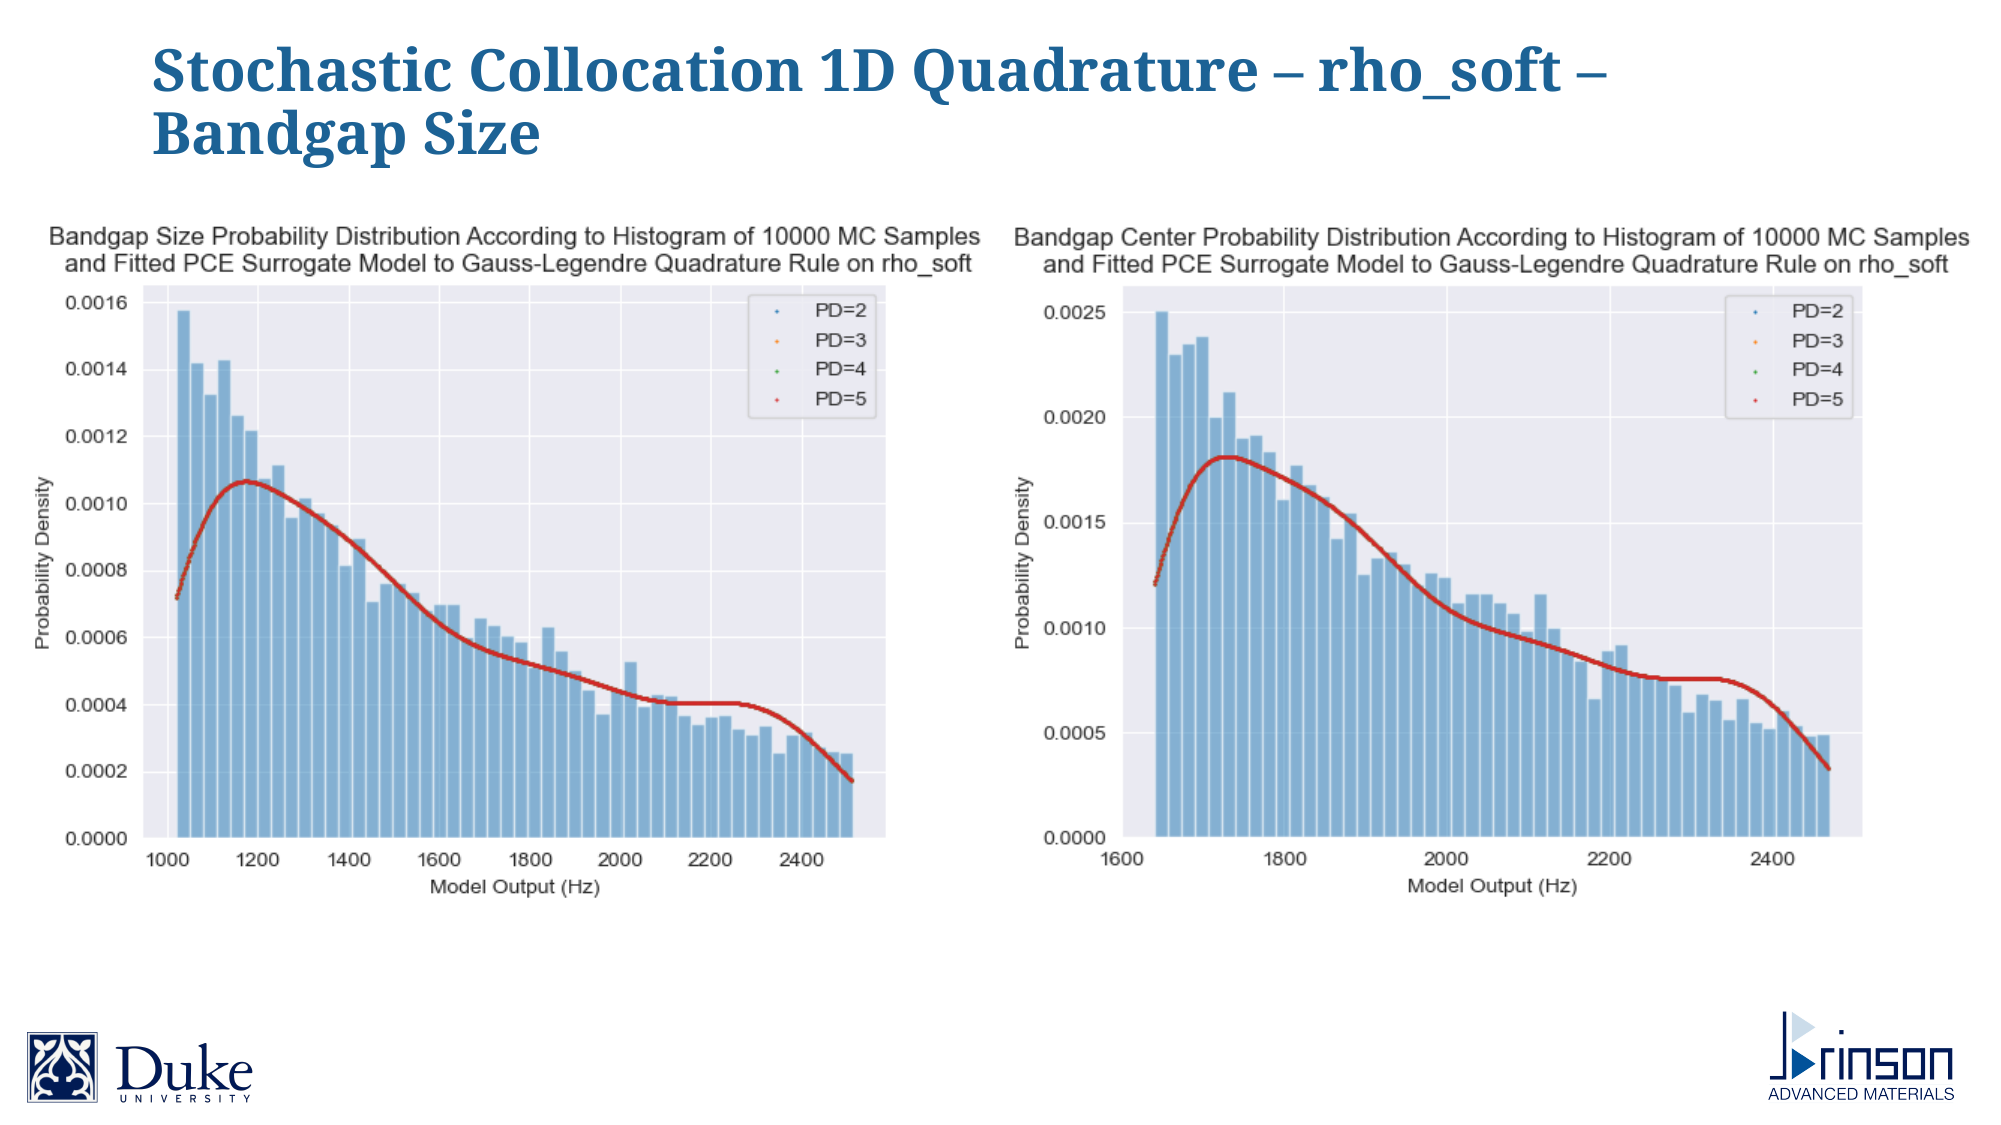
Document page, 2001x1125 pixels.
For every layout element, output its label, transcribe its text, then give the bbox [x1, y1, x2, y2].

picture [999, 213, 1984, 912]
picture [21, 212, 994, 913]
title Stochastic Collocation 1D Quadrature – rho_soft – Bandgap Size [137, 17, 1863, 191]
picture [1768, 1011, 1957, 1108]
picture [115, 1042, 253, 1103]
picture [27, 1032, 98, 1103]
